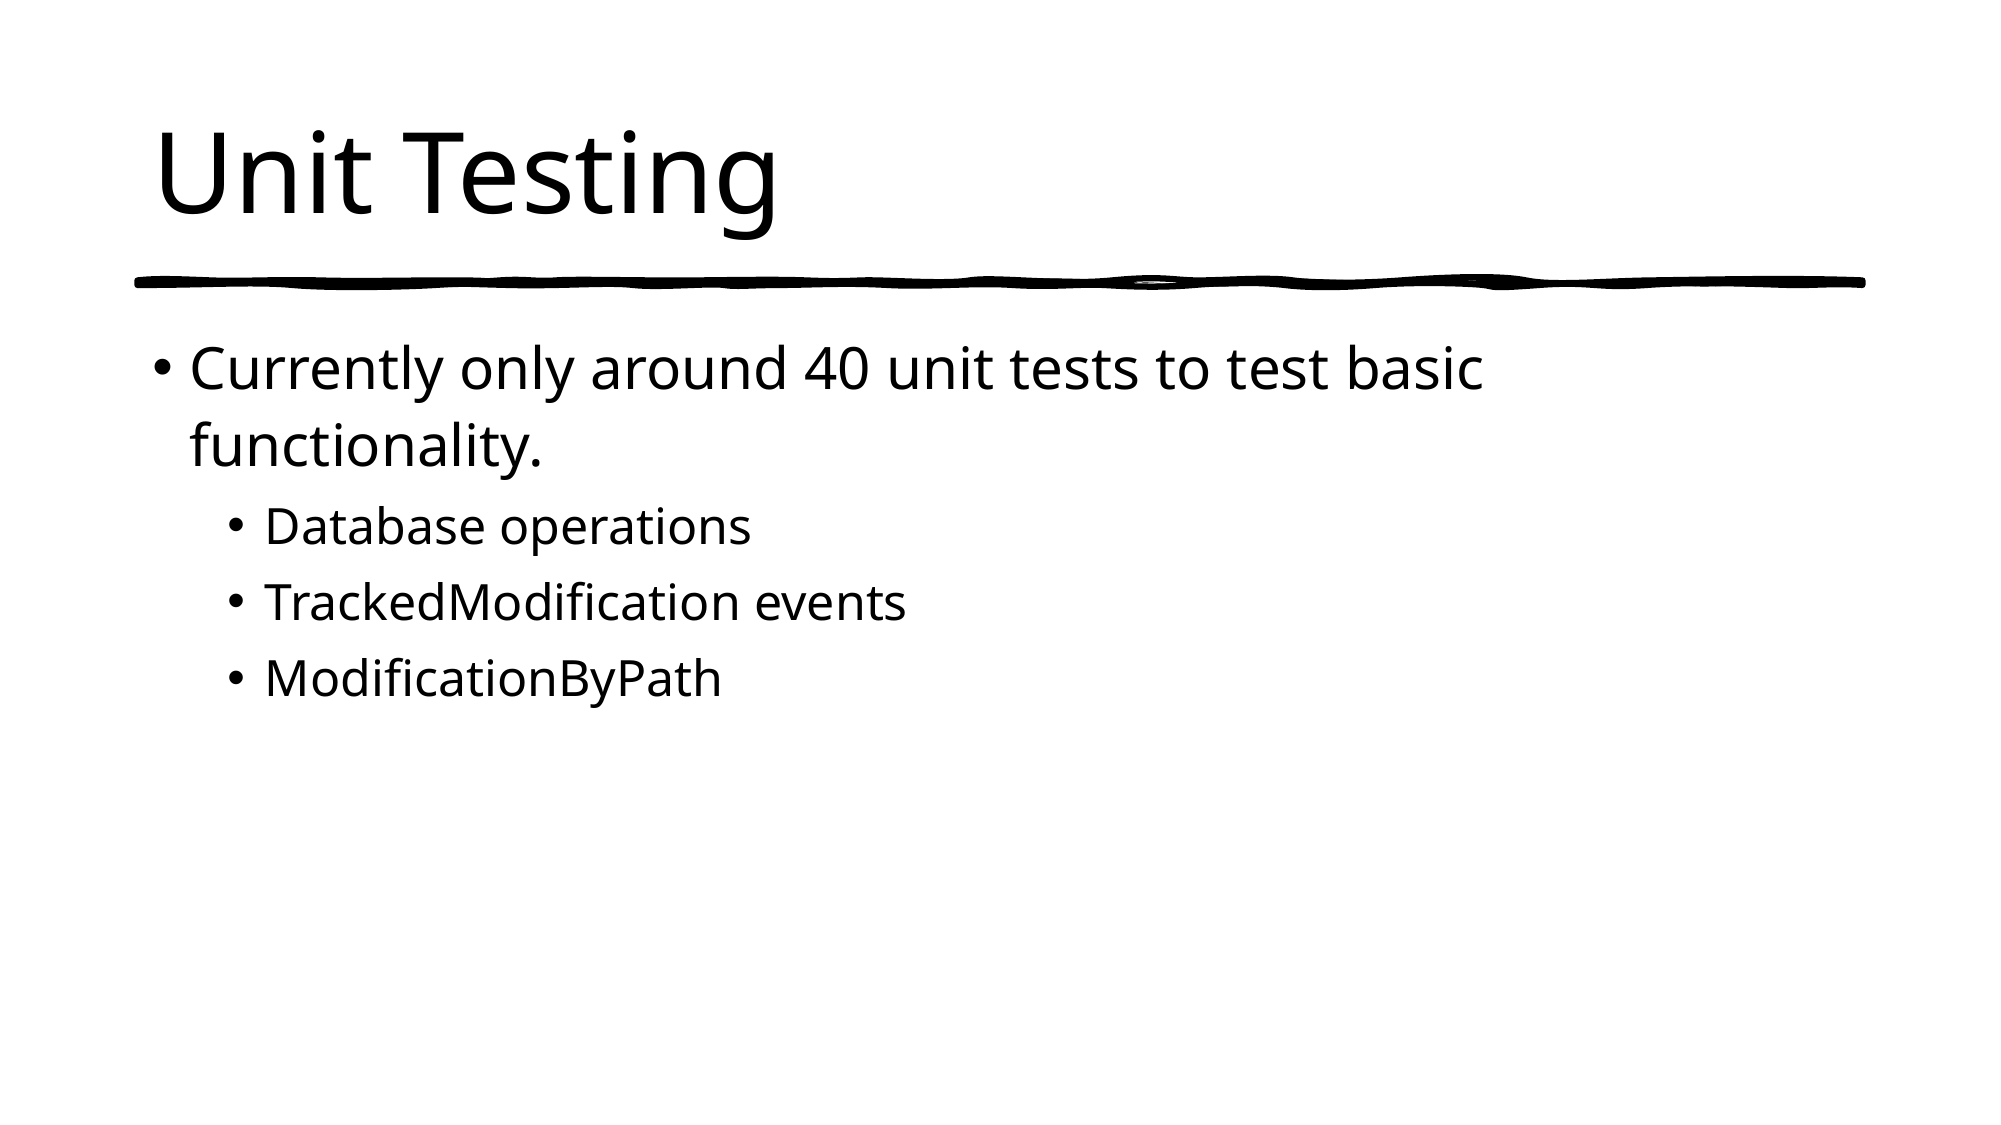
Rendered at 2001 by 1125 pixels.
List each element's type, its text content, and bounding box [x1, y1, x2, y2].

list Currently only around 40 unit tests to test basic functionality. Database operations TrackedModification events ModificationByPath [137, 316, 1863, 1014]
title Unit Testing [137, 59, 1863, 278]
